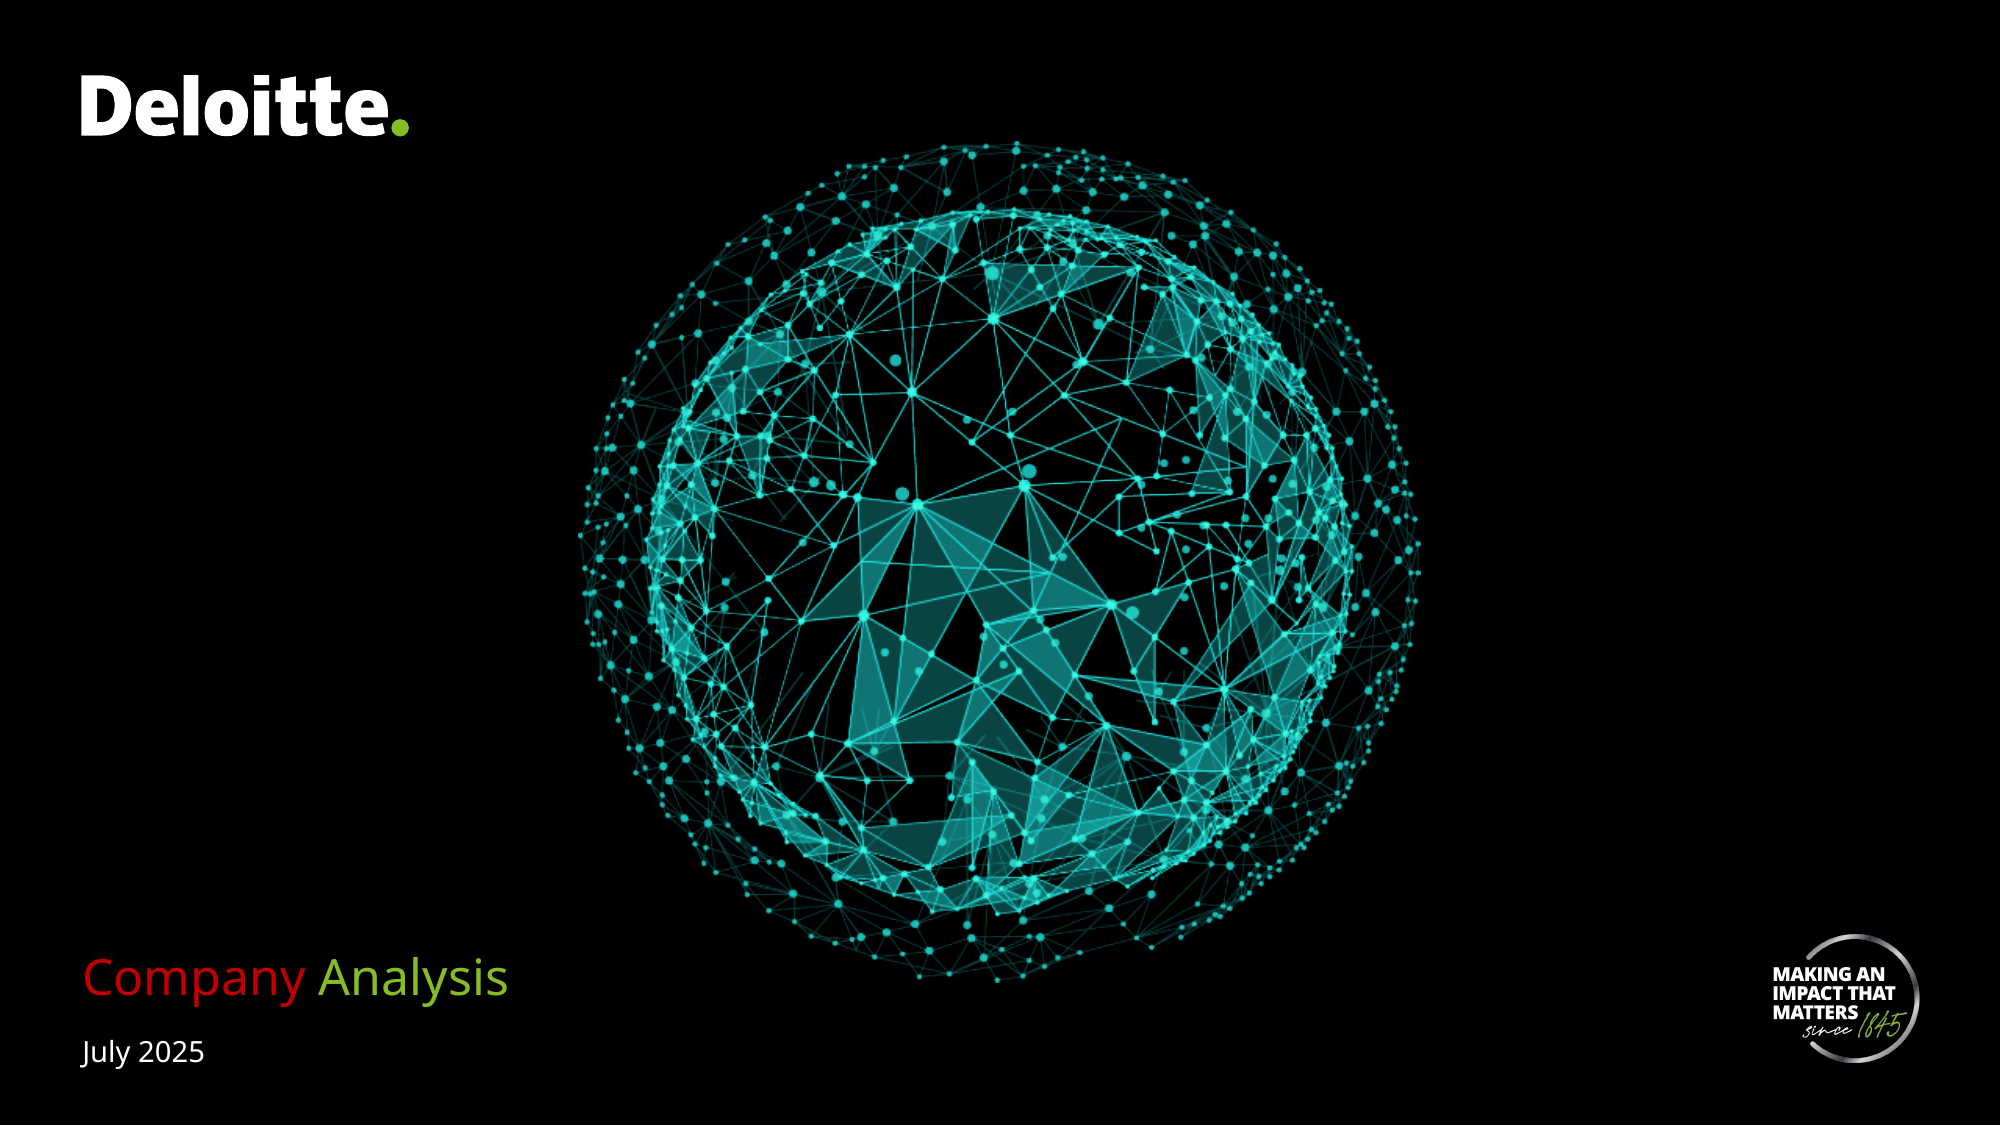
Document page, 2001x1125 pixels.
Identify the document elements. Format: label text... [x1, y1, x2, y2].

title Company Analysis [82, 944, 551, 1006]
list July 2025 [82, 1033, 812, 1066]
picture [1747, 899, 1945, 1098]
picture [556, 119, 1443, 1006]
